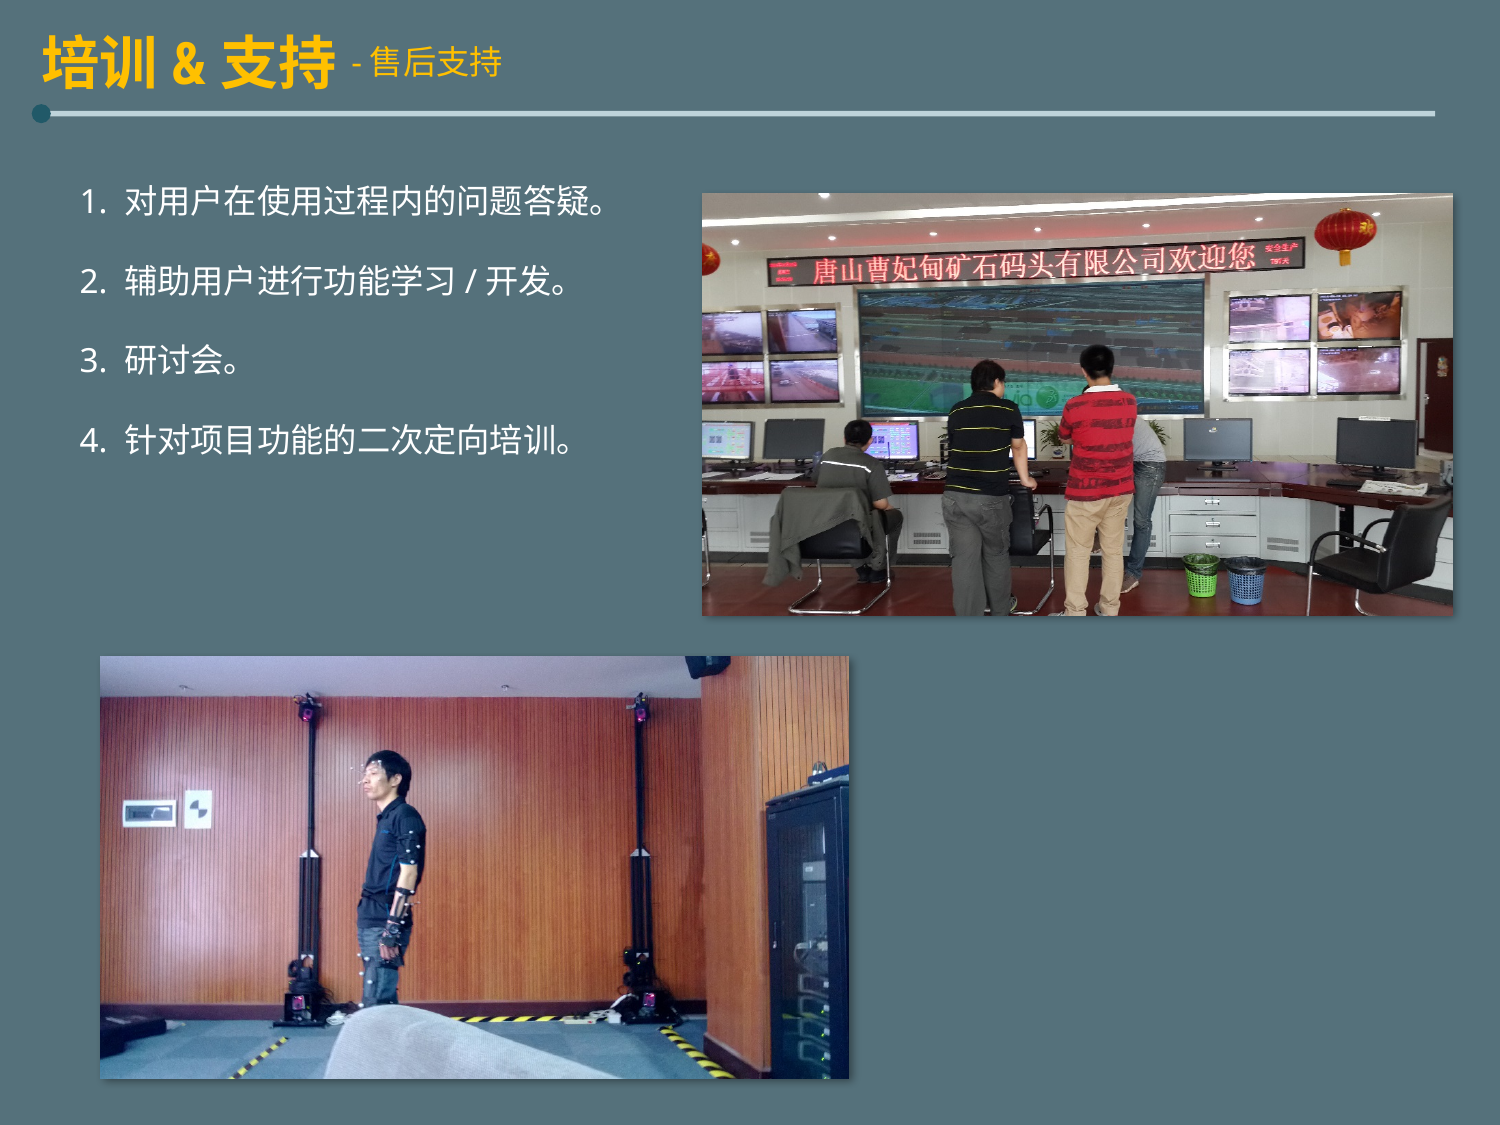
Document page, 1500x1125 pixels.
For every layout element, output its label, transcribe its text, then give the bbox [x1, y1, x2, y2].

picture [702, 192, 1454, 616]
picture [99, 656, 850, 1079]
text_box 培训&支持 [26, 19, 352, 104]
text_box 1. 对用户在使用过程内的问题答疑。 2. 辅助用户进行功能学习/开发。 3. 研讨会。 4. 针对项目功能的二次定向培训。 [64, 172, 821, 467]
text_box -售后支持 [336, 34, 518, 89]
